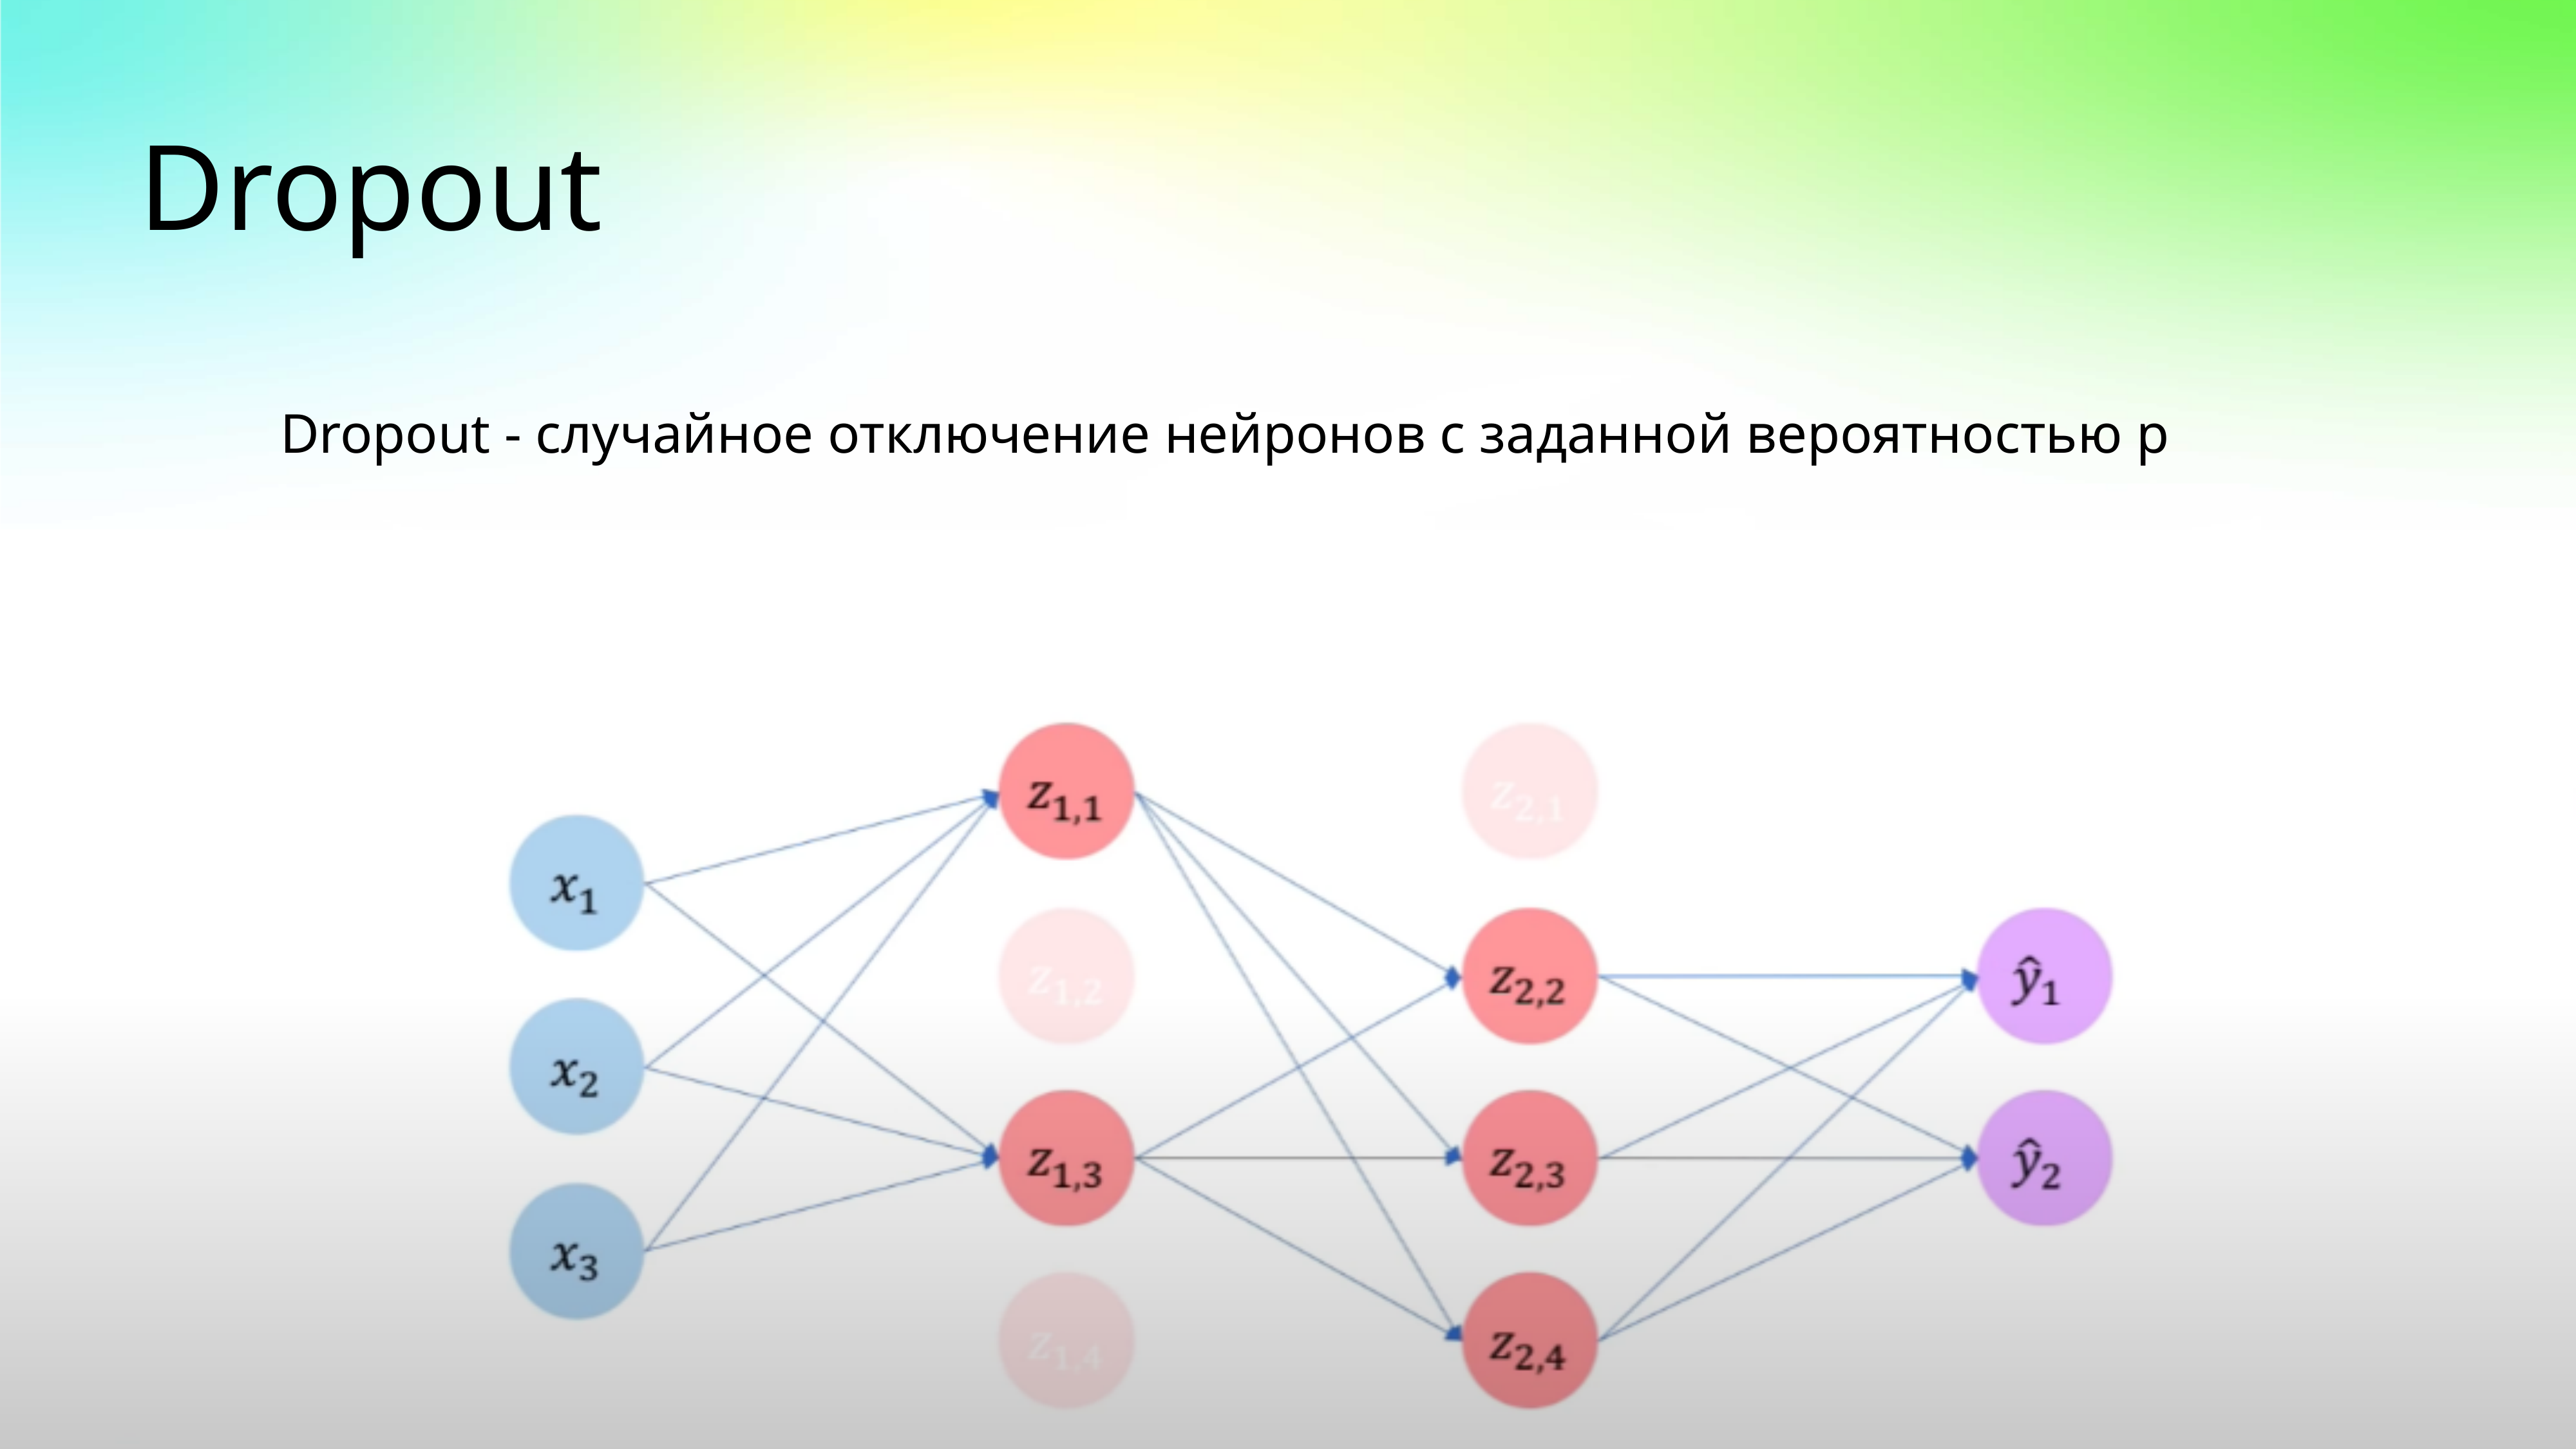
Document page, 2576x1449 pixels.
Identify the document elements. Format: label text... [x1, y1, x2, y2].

text_box Dropout - случайное отключение нейронов с заданной вероятностью p [274, 393, 2176, 469]
title Dropout [133, 107, 2443, 350]
picture [0, 0, 2576, 1449]
